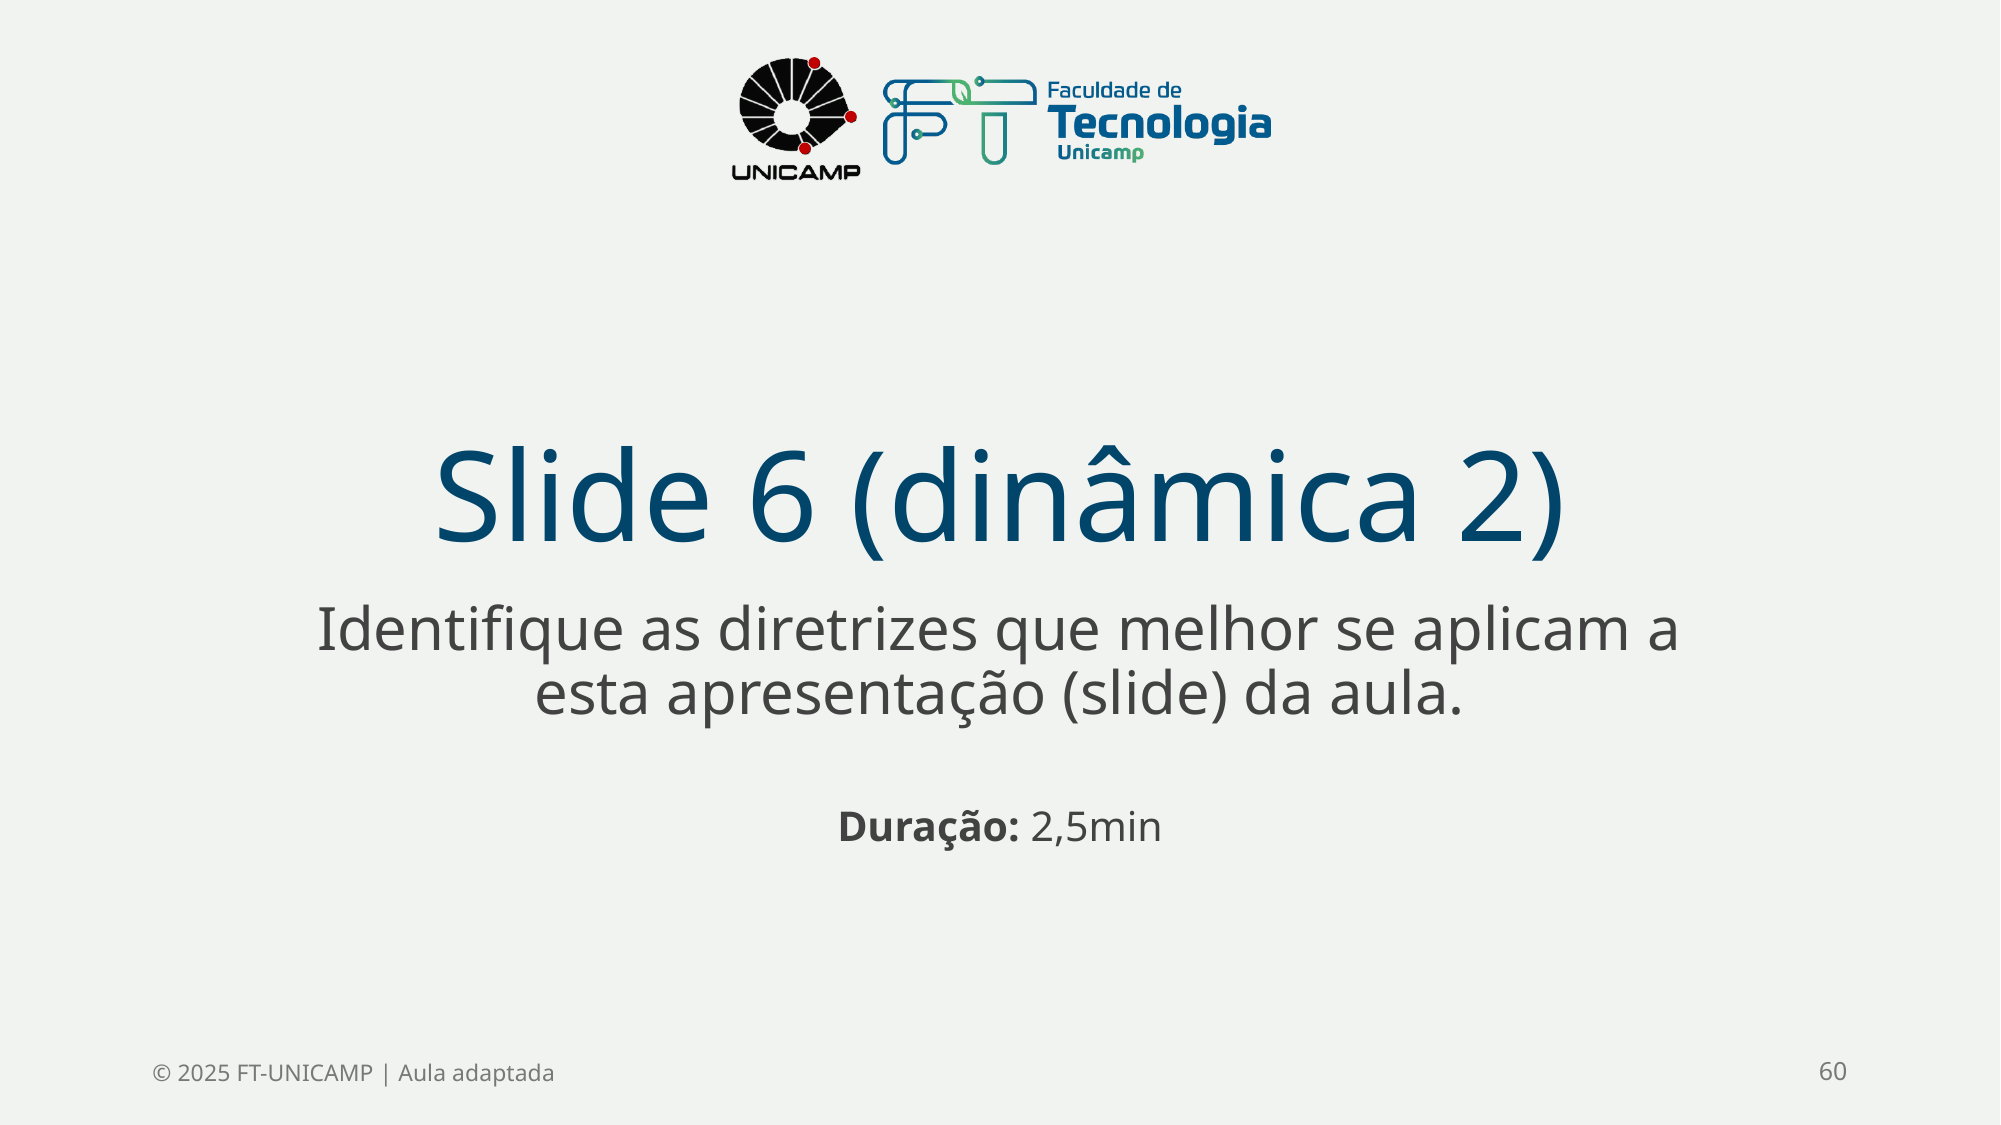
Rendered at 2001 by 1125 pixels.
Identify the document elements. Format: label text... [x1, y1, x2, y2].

title Slide 6 (dinâmica 2) [249, 184, 1750, 576]
slide_number © 2025 FT-UNICAMP | Aula adaptada [137, 1042, 588, 1103]
picture [729, 51, 863, 184]
subtitle Identifique as diretrizes que melhor se aplicam a esta apresentação (slide) da aula. Duração: 2,5min [249, 590, 1750, 863]
picture [883, 76, 1271, 165]
slide_number 60 [1412, 1042, 1863, 1103]
